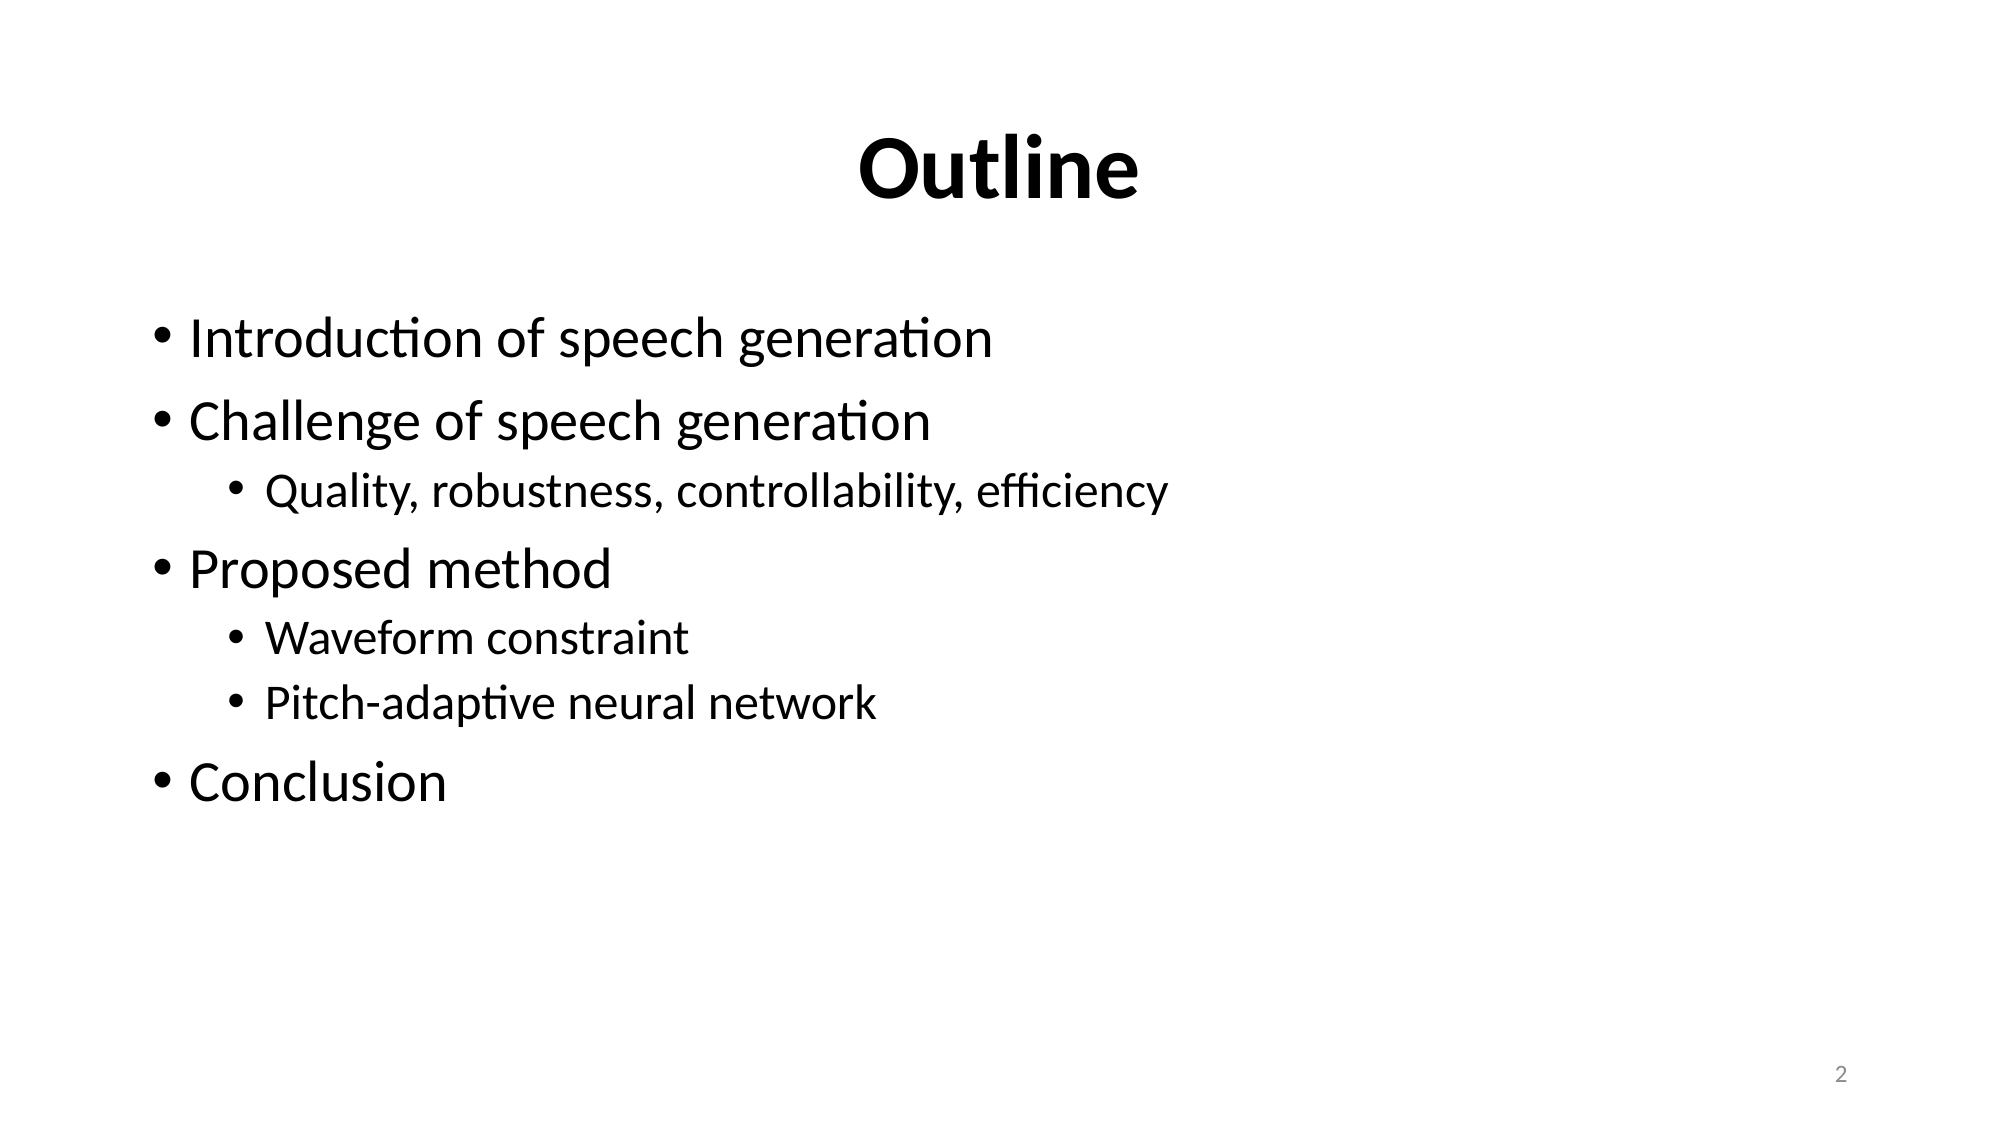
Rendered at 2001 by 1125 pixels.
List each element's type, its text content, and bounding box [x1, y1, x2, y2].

title Outline [137, 59, 1863, 278]
list Introduction of speech generation Challenge of speech generation Quality, robustness, controllability, efficiency Proposed method Waveform constraint Pitch-adaptive neural network Conclusion [137, 299, 1863, 1014]
slide_number 1 [1412, 1042, 1863, 1103]
